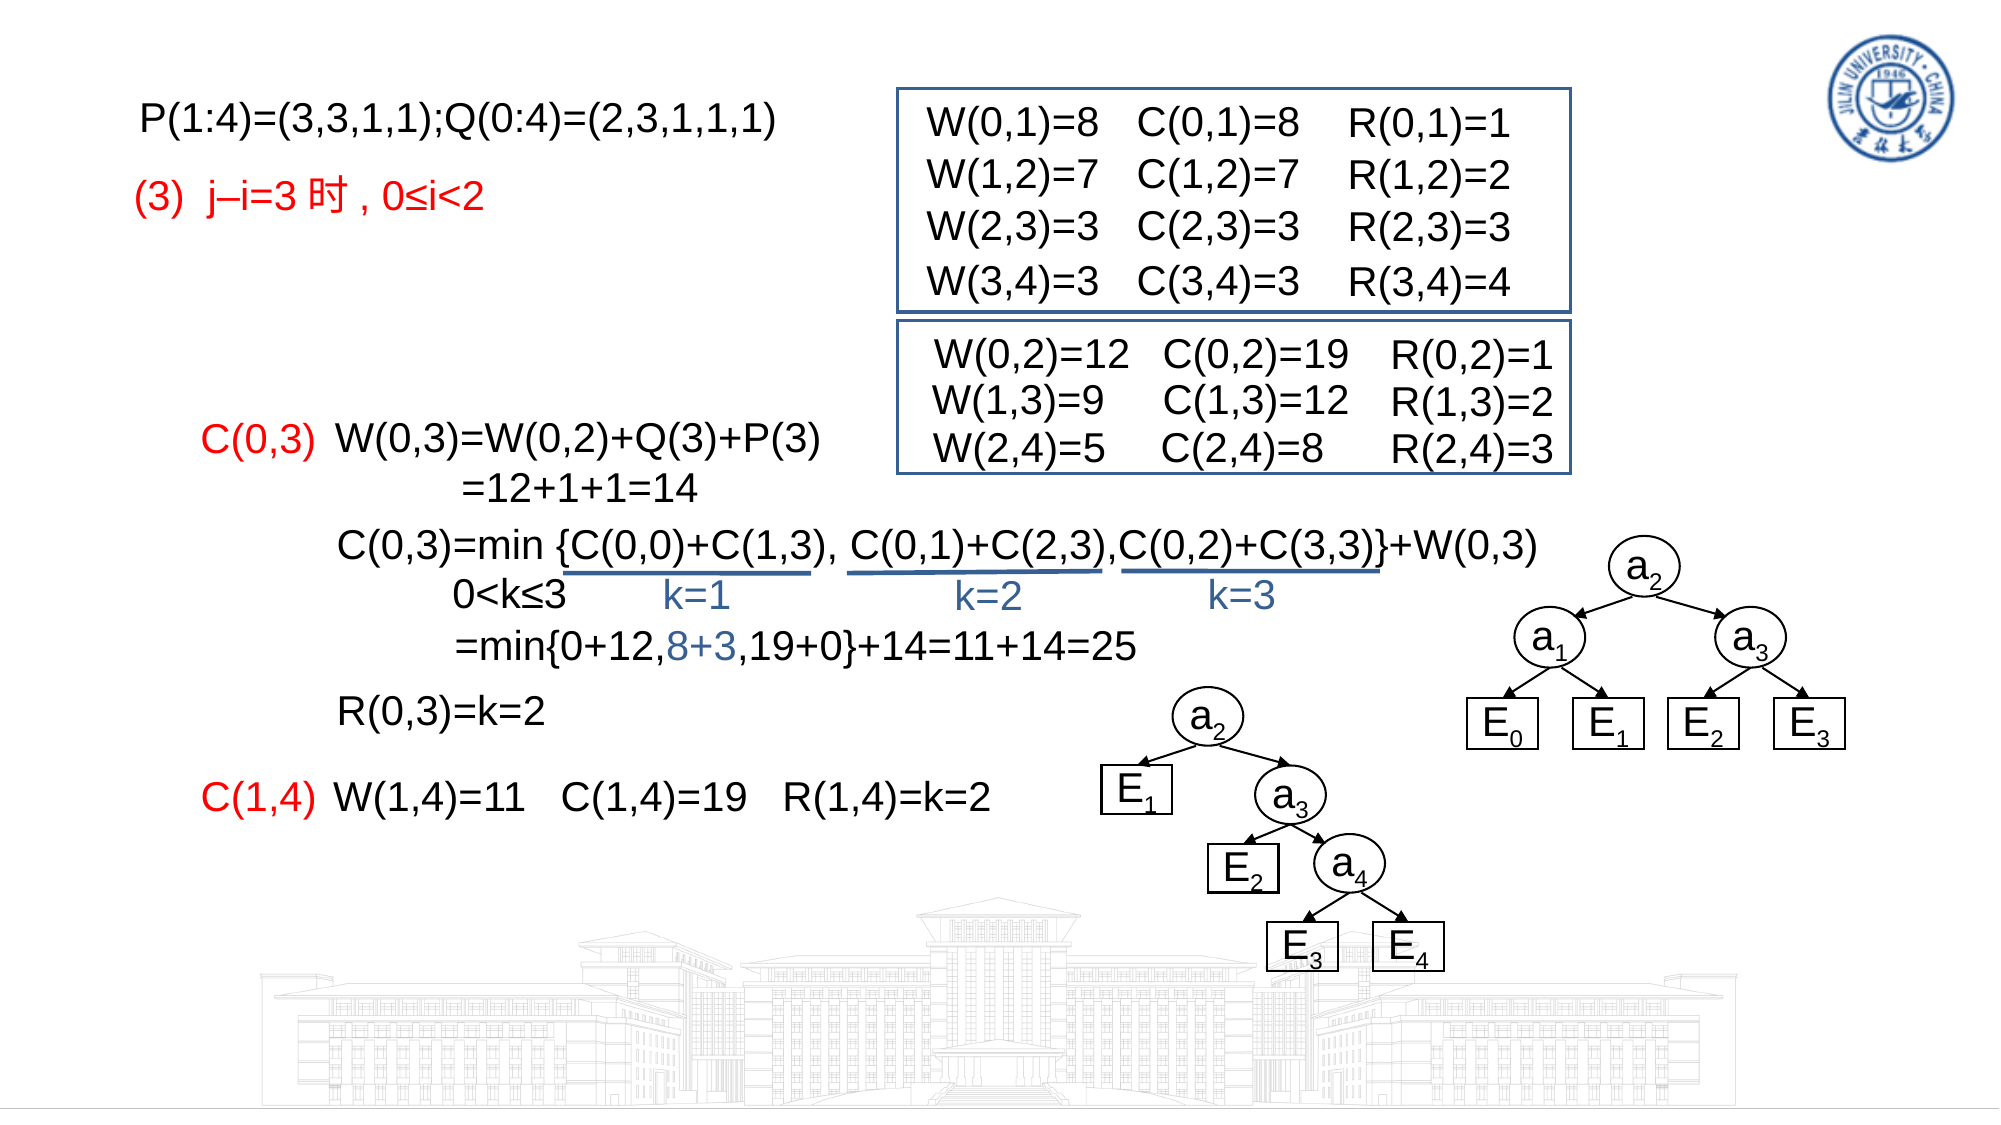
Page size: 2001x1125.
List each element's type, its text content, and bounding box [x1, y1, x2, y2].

text_box R(0,3)=k=2 [330, 677, 603, 740]
text_box (3) j–i=3时, 0≤i<2 [127, 162, 609, 225]
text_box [1101, 687, 1444, 971]
text_box W(1,4)=11 C(1,4)=19 R(1,4)=k=2 [339, 763, 1101, 826]
table_cell [0, 897, 1999, 1109]
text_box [897, 87, 1571, 321]
text_box C(0,3) [194, 405, 408, 468]
picture [1824, 15, 1965, 173]
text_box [897, 319, 1585, 480]
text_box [1467, 535, 1845, 749]
text_box P(1:4)=(3,3,1,1);Q(0:4)=(2,3,1,1,1) [133, 90, 826, 148]
text_box W(0,3)=W(0,2)+Q(3)+P(3) =12+1+1=14 [328, 404, 1696, 517]
slide_number [1412, 1042, 1863, 1103]
text_box C(1,4) [194, 763, 339, 826]
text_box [330, 512, 1692, 625]
text_box =min{0+12,8+3,19+0}+14=11+14=25 [448, 625, 1294, 675]
